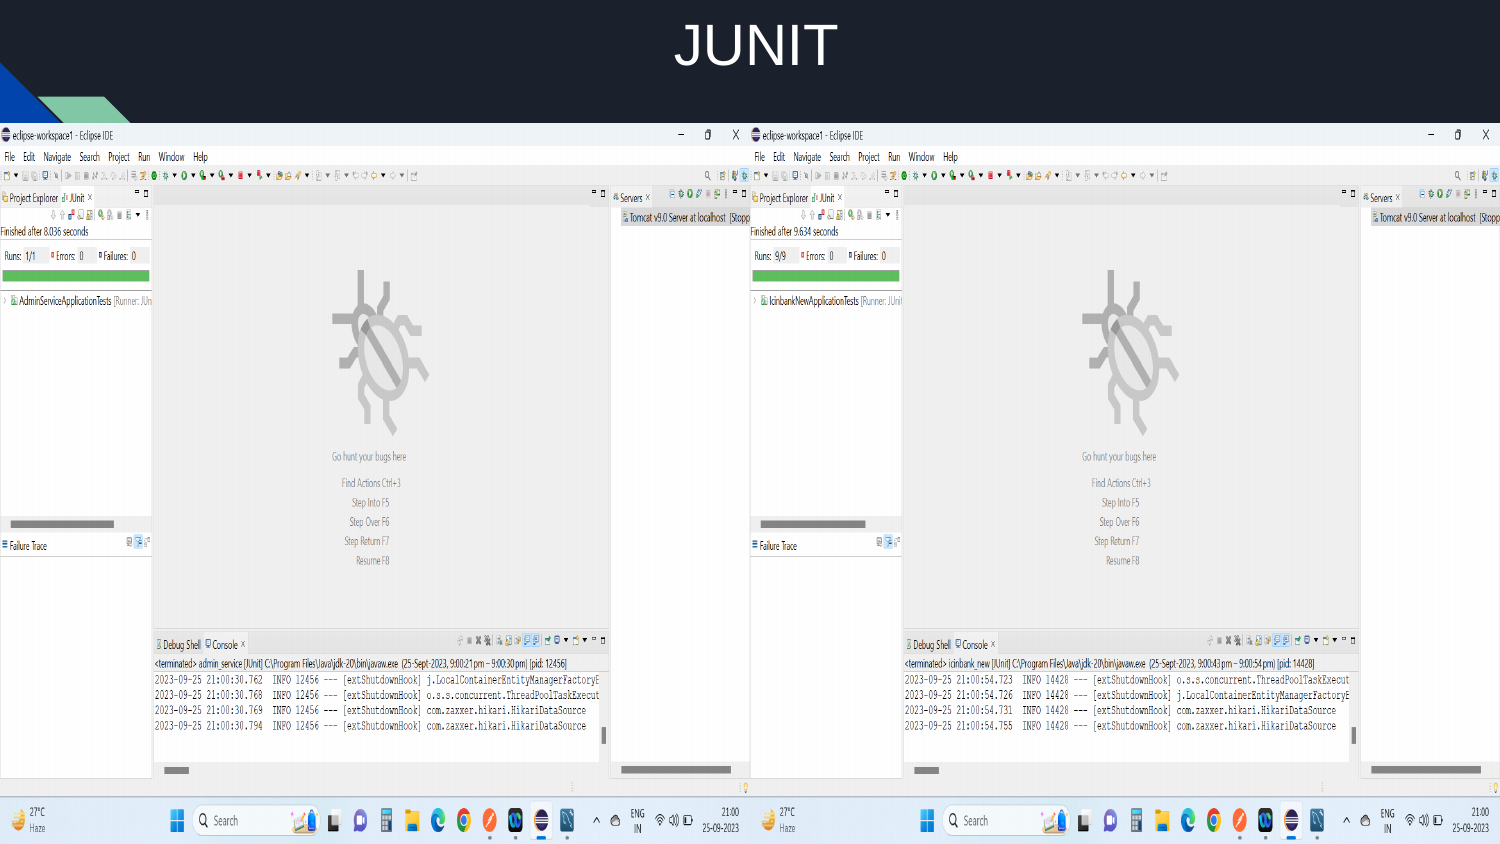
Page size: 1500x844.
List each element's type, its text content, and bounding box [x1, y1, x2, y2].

text_box JUNIT [12, 0, 1500, 85]
picture [0, 122, 1500, 844]
